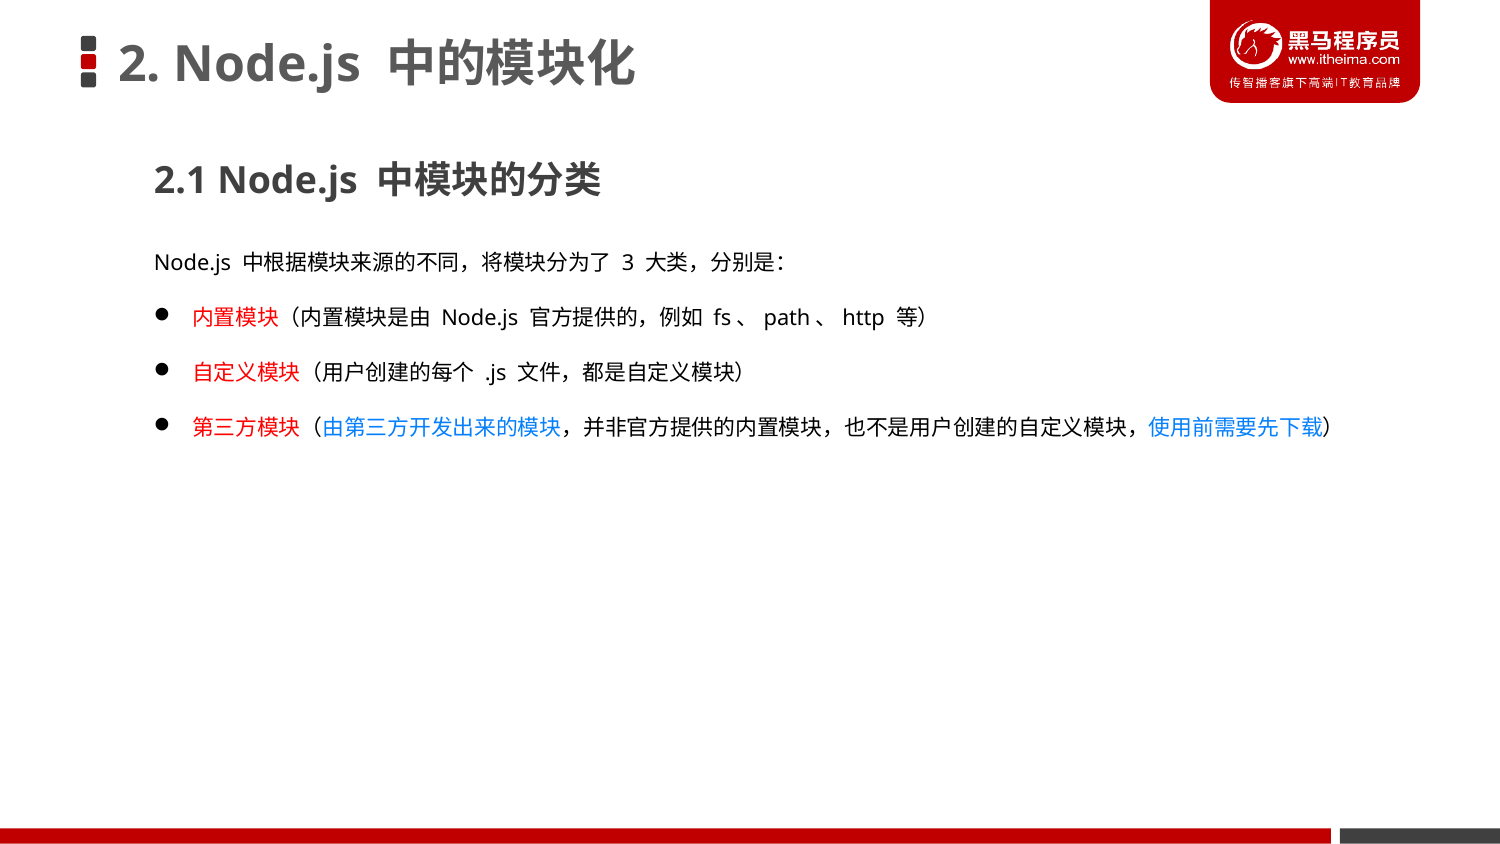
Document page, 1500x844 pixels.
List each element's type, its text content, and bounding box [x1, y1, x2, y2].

title 2. Node.js 中的模块化 [103, 0, 1209, 130]
list Node.js 中根据模块来源的不同，将模块分为了 3 大类，分别是： 内置模块（内置模块是由 Node.js 官方提供的，例如 fs、path、http 等） 自定义模块（用户创建的每个 .js 文件，都是自定义模块） 第三方模块（由第三方开发出来的模块，并非官方提供的内置模块，也不是用户创建的自定义模块，使用前需要先下载） [139, 228, 1361, 475]
list 2.1 Node.js 中模块的分类 [139, 153, 1209, 228]
picture [1211, 11, 1419, 97]
